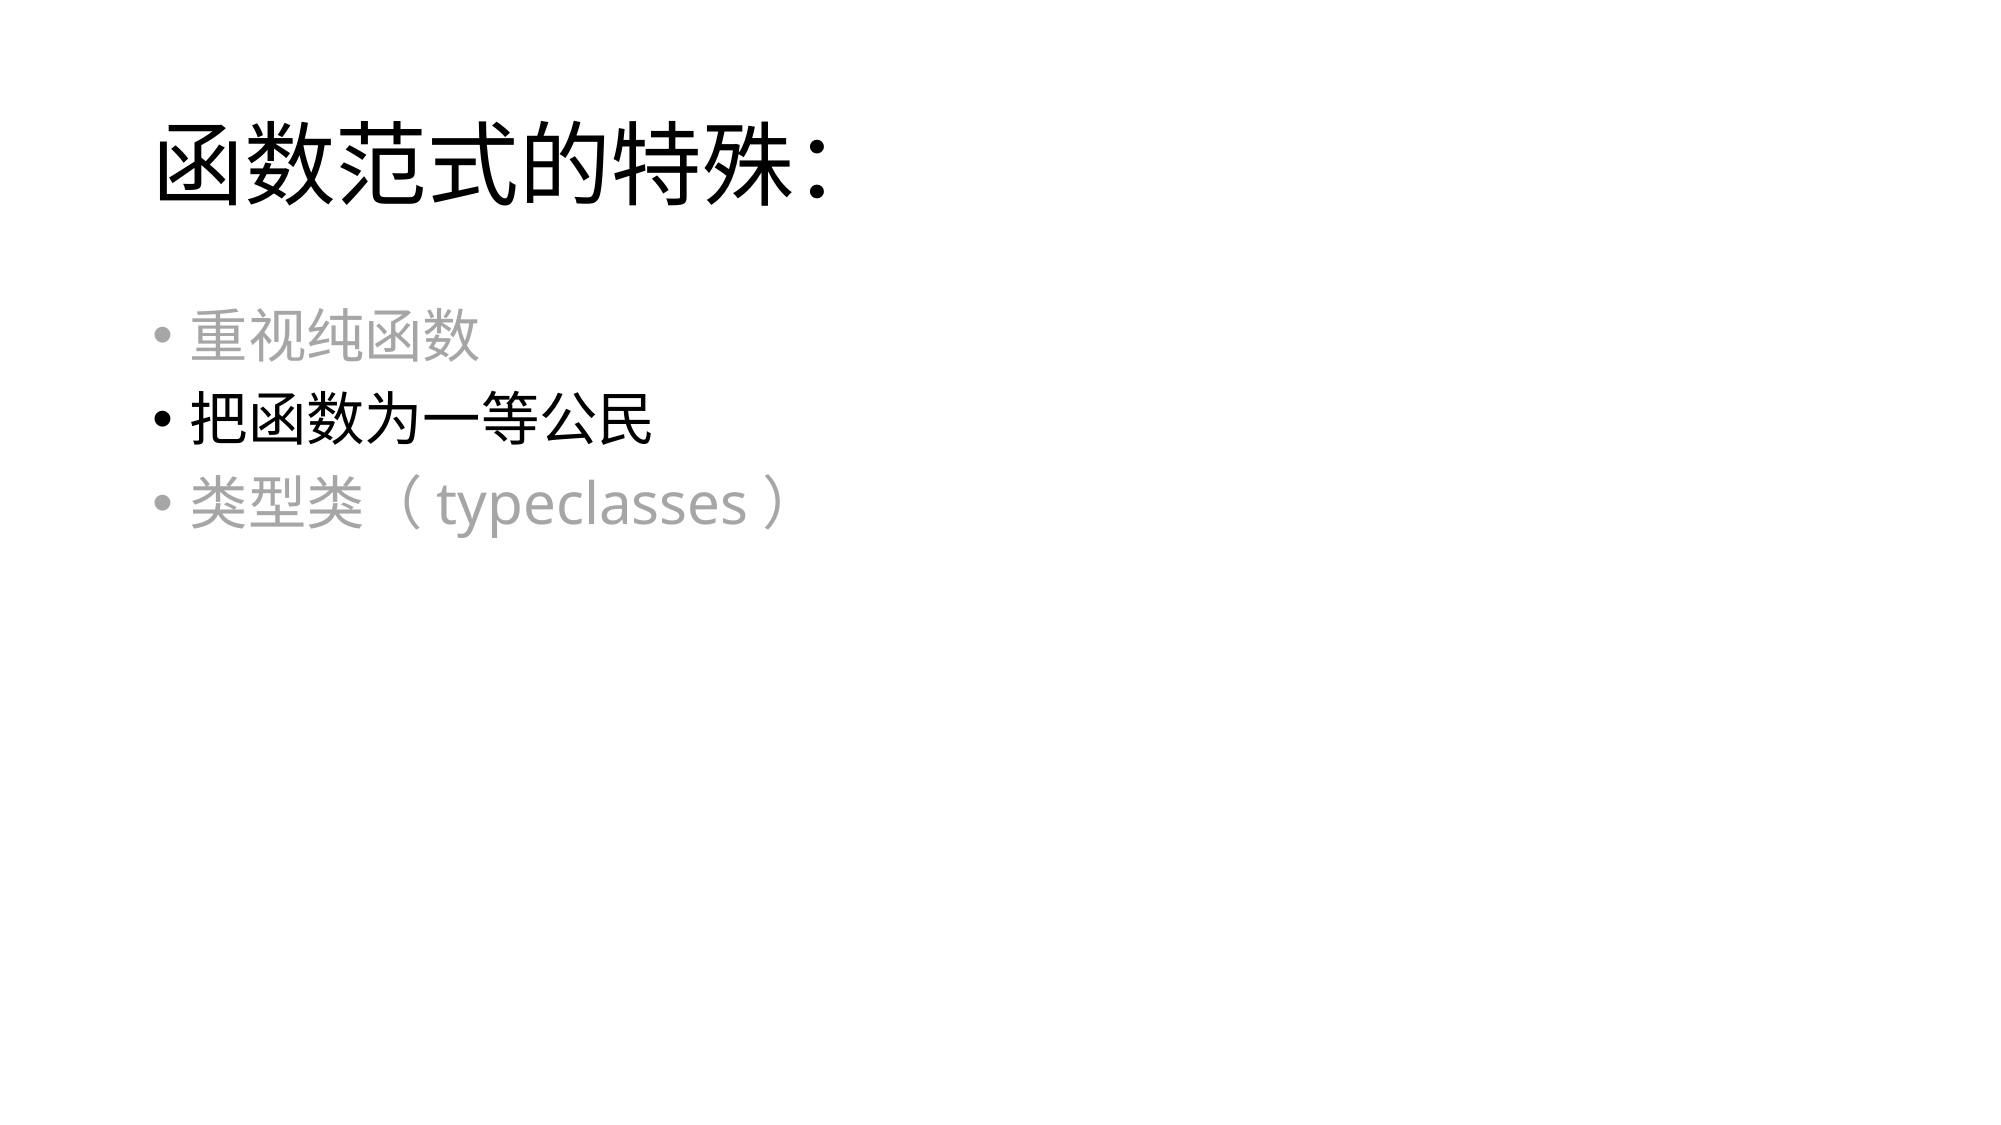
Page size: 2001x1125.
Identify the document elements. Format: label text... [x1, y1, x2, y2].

title 函数范式的特殊： [137, 59, 913, 278]
list 重视纯函数 把函数为一等公民 类型类（typeclasses） [137, 299, 963, 1014]
